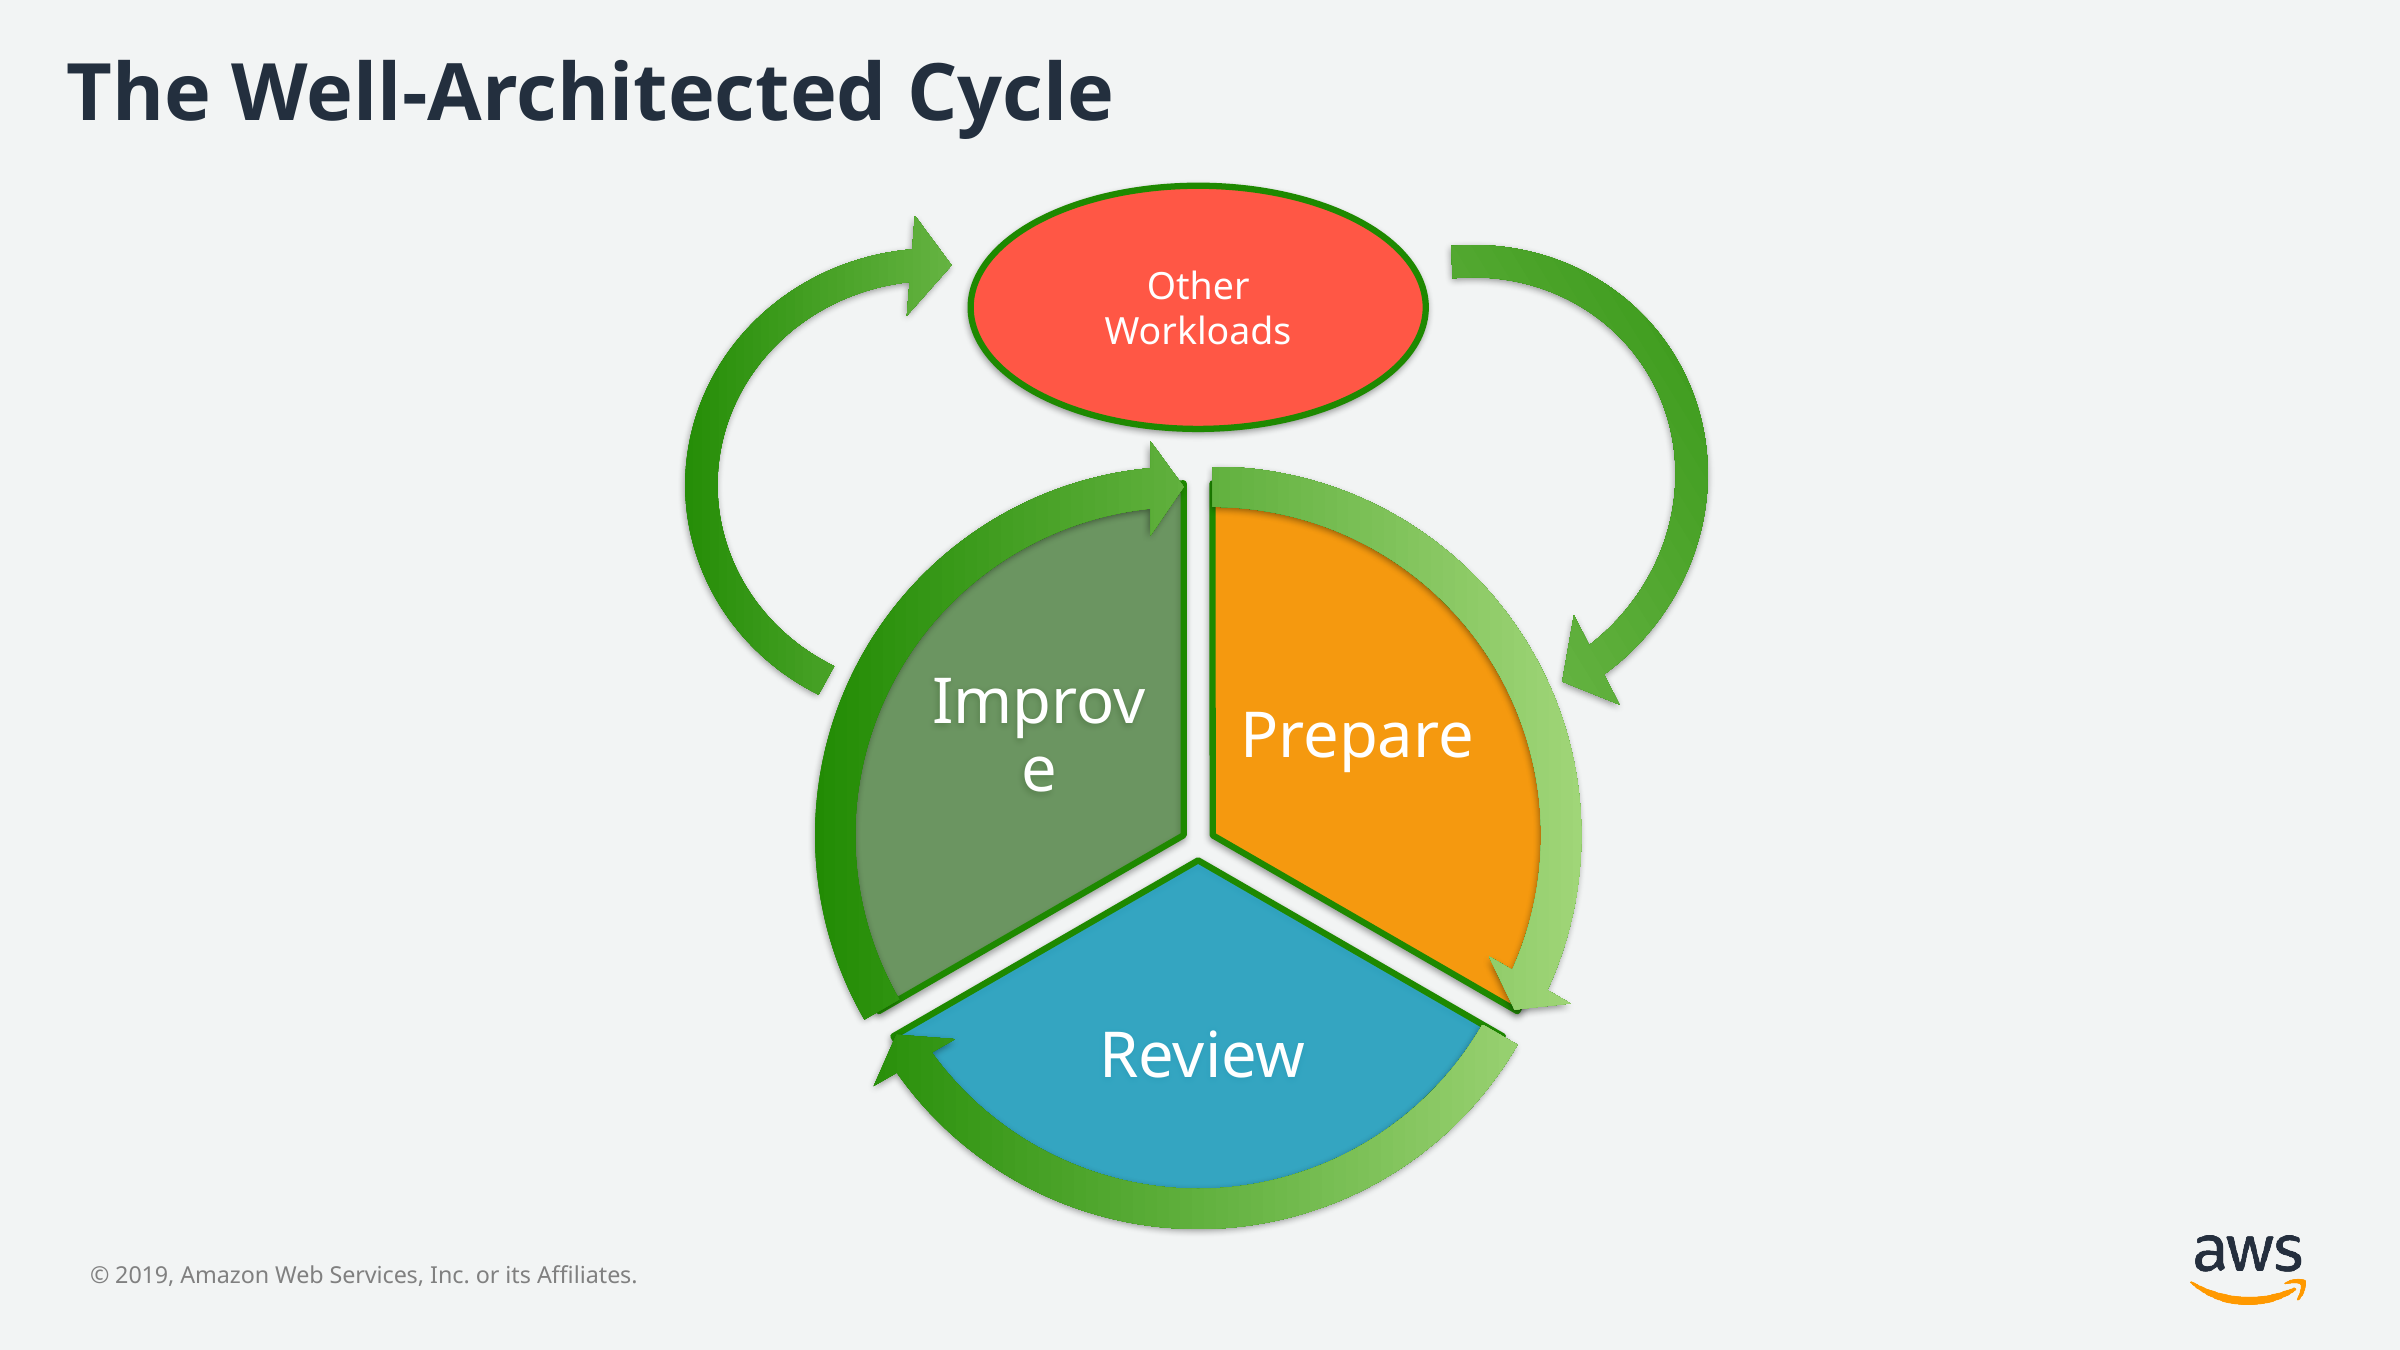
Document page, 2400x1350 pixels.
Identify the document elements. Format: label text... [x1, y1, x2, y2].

text_box Prepare [1209, 513, 1535, 1009]
text_box [815, 441, 1184, 1020]
title The Well-Architected Cycle [51, 33, 2269, 259]
text_box [685, 259, 952, 695]
text_box Other Workloads [967, 259, 1429, 433]
text_box Review [890, 857, 1505, 1186]
text_box [1451, 259, 1708, 705]
text_box Improve [861, 493, 1187, 1001]
text_box [873, 1024, 1518, 1229]
text_box [1212, 466, 1582, 1010]
picture [2190, 1235, 2306, 1305]
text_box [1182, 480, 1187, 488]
